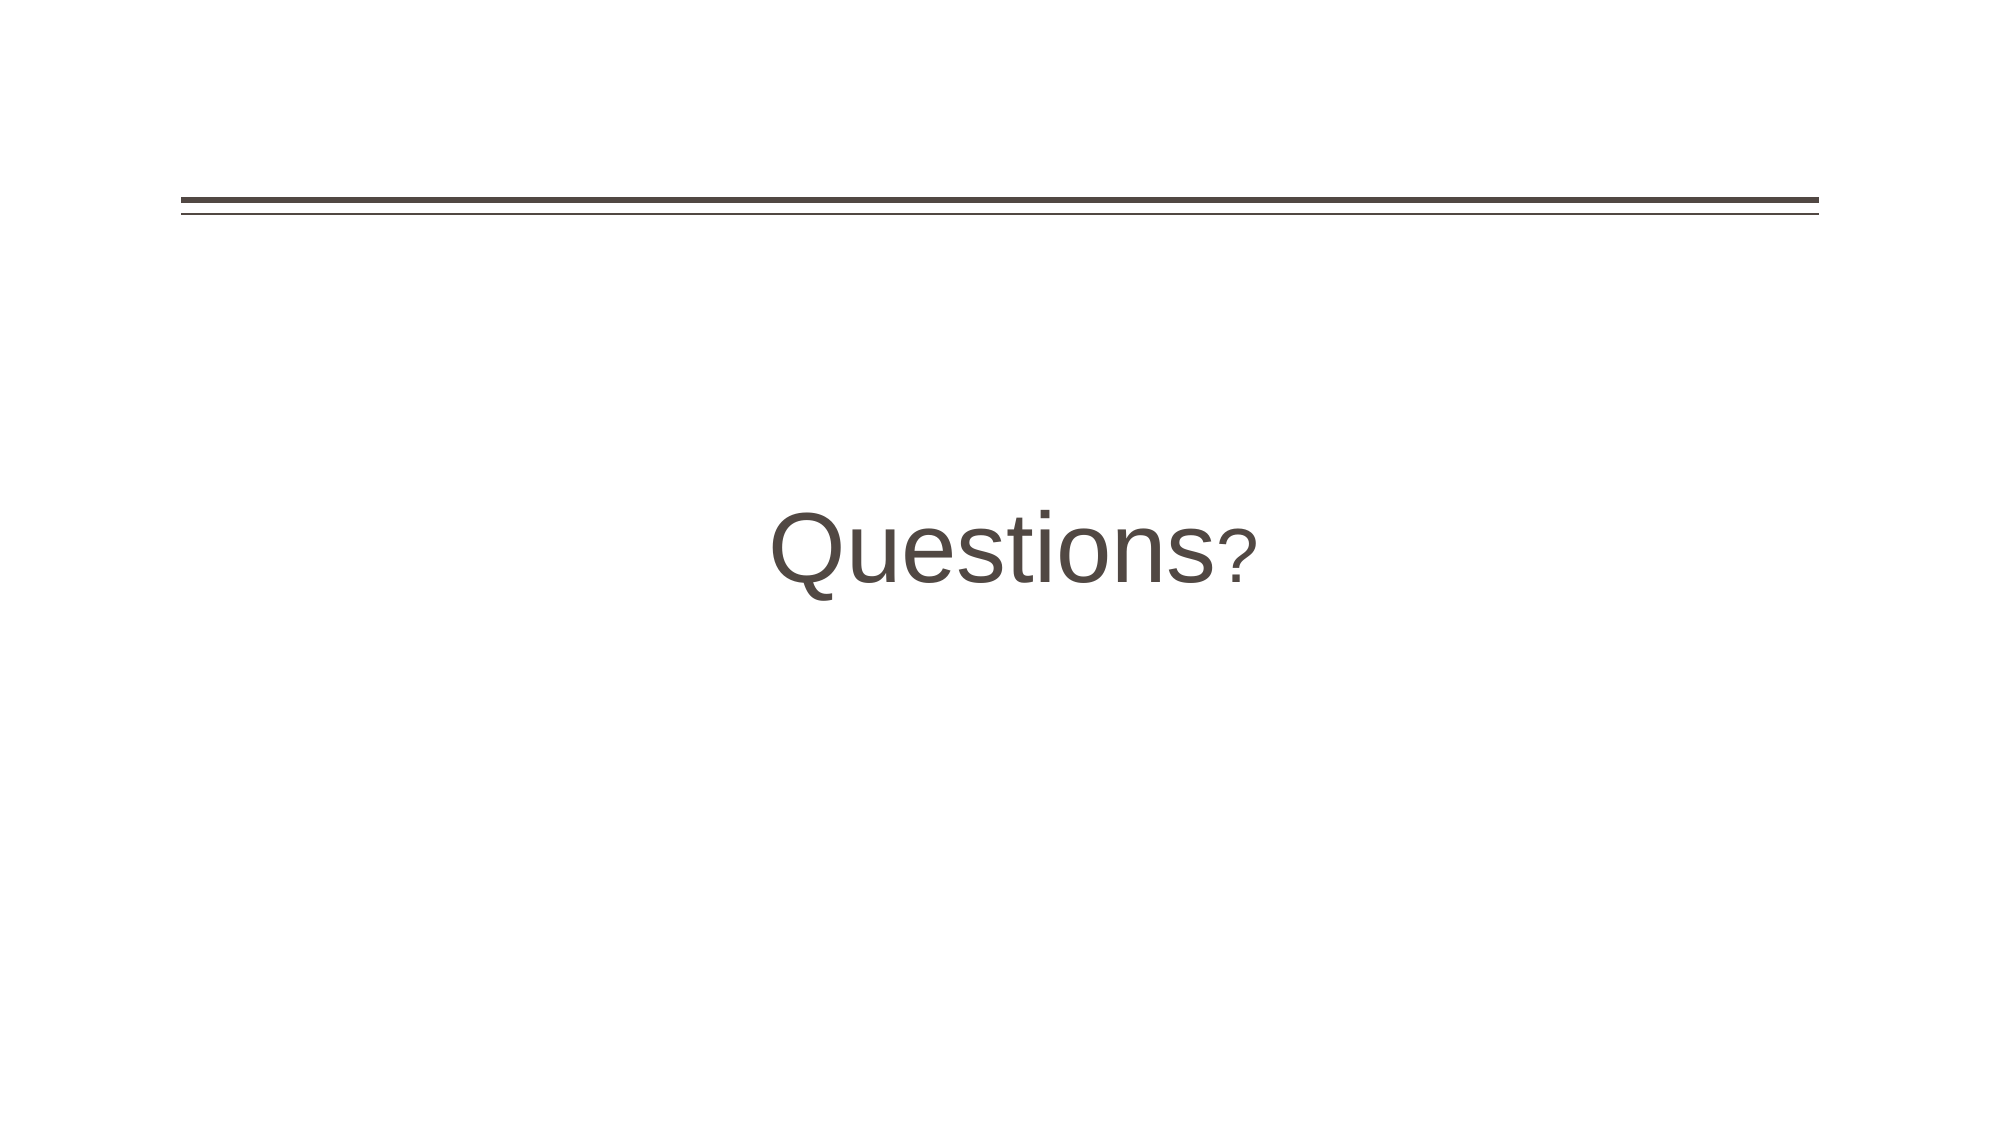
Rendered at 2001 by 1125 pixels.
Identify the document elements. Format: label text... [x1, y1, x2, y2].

list Questions? [768, 488, 1324, 613]
